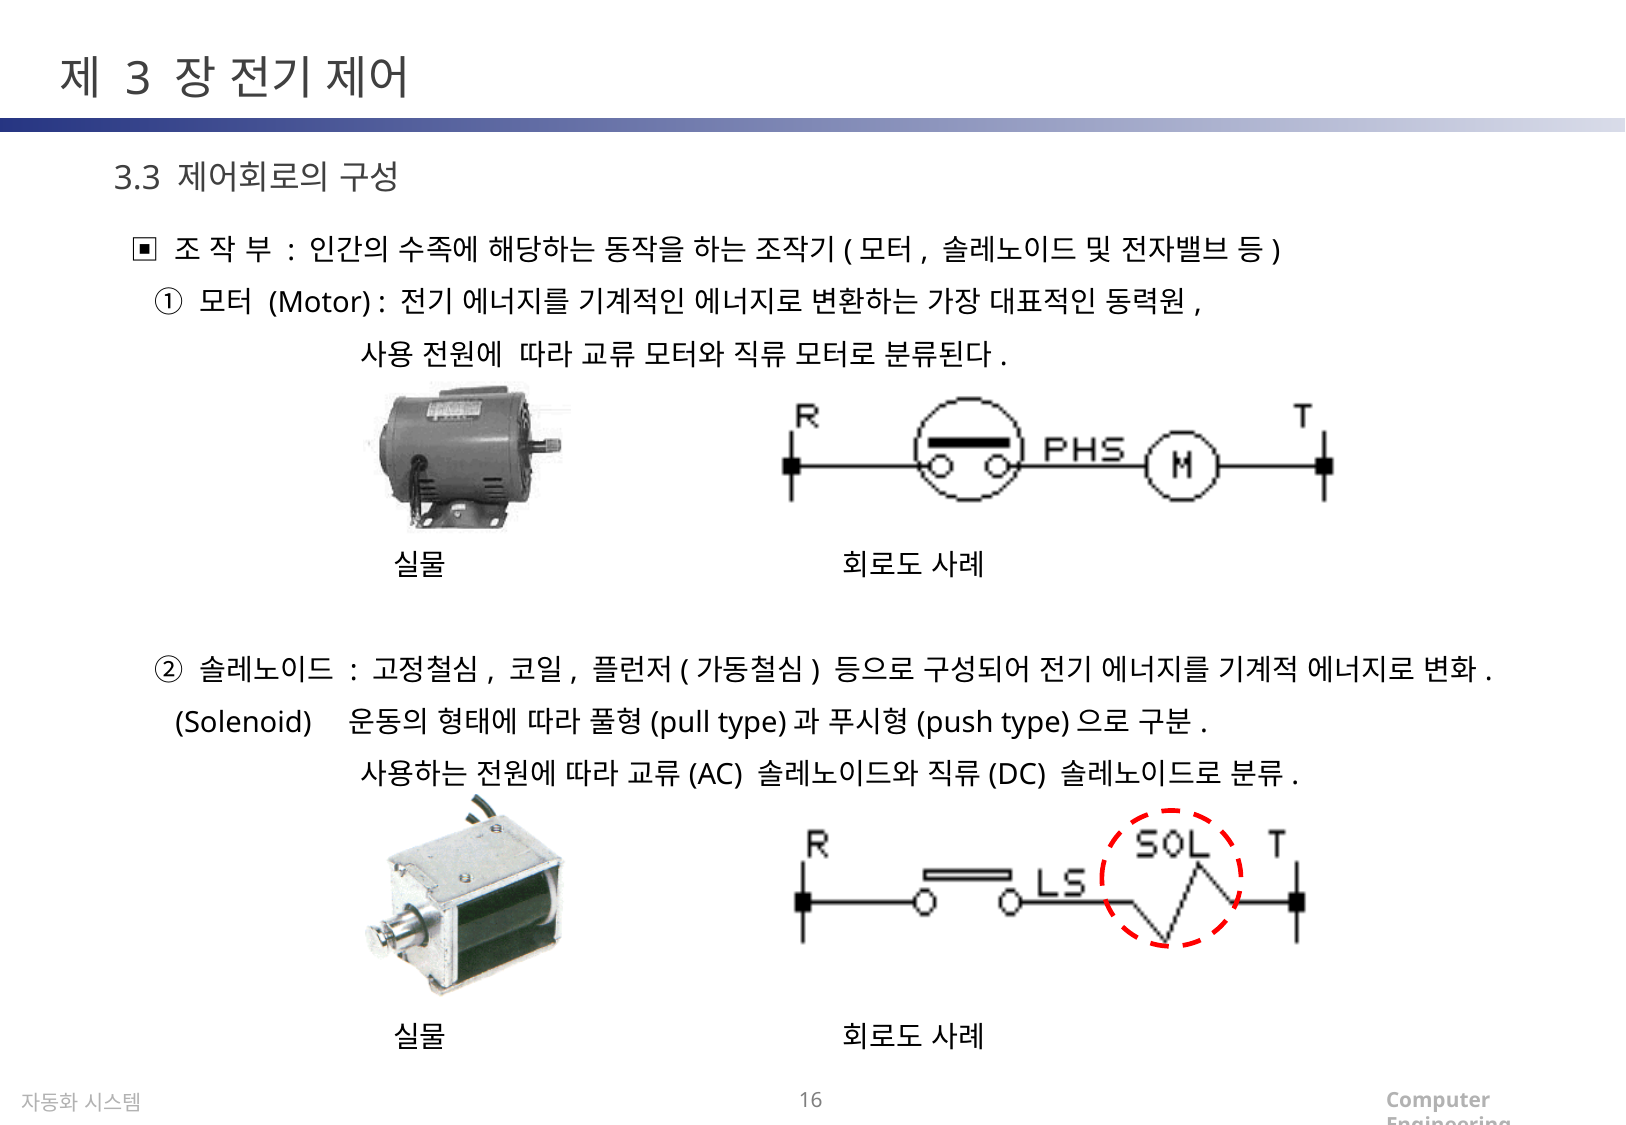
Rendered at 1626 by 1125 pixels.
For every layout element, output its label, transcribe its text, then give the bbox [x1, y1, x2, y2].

picture [363, 370, 571, 545]
text_box [1146, 810, 1197, 815]
text_box 3.3 제어회로의 구성 [99, 148, 416, 204]
picture [363, 792, 571, 1000]
text_box ▣ 조 작 부 : 인간의 수족에 해당하는 동작을 하는 조작기(모터, 솔레노이드 및 전자밸브 등) ① 모터 (Motor) : 전기 에너지를 기계적인 에너지로 변환하는 가장 대표적인 동력원, 사용 전원에 따라 교류 모터와 직류 모터로 분류된다. 실물 회로도 사례 ② 솔레노이드 : 고정철심, 코일, 플런저(가동철심) 등으로 구성되어 전기 에너지를 기계적 에너지로 변화. (Solenoid) 운동의 형태에 따라 풀형(pull type)과 푸시형(push type)으로 구분. 사용하는 전원에 따라 교류(AC) 솔레노이드와 직류(DC) 솔레노이드로 분류. 실물 회로도 사례 [115, 206, 1575, 1061]
picture [759, 385, 1345, 534]
picture [786, 816, 1316, 968]
text_box 제 3 장 전기 제어 [44, 39, 1522, 120]
